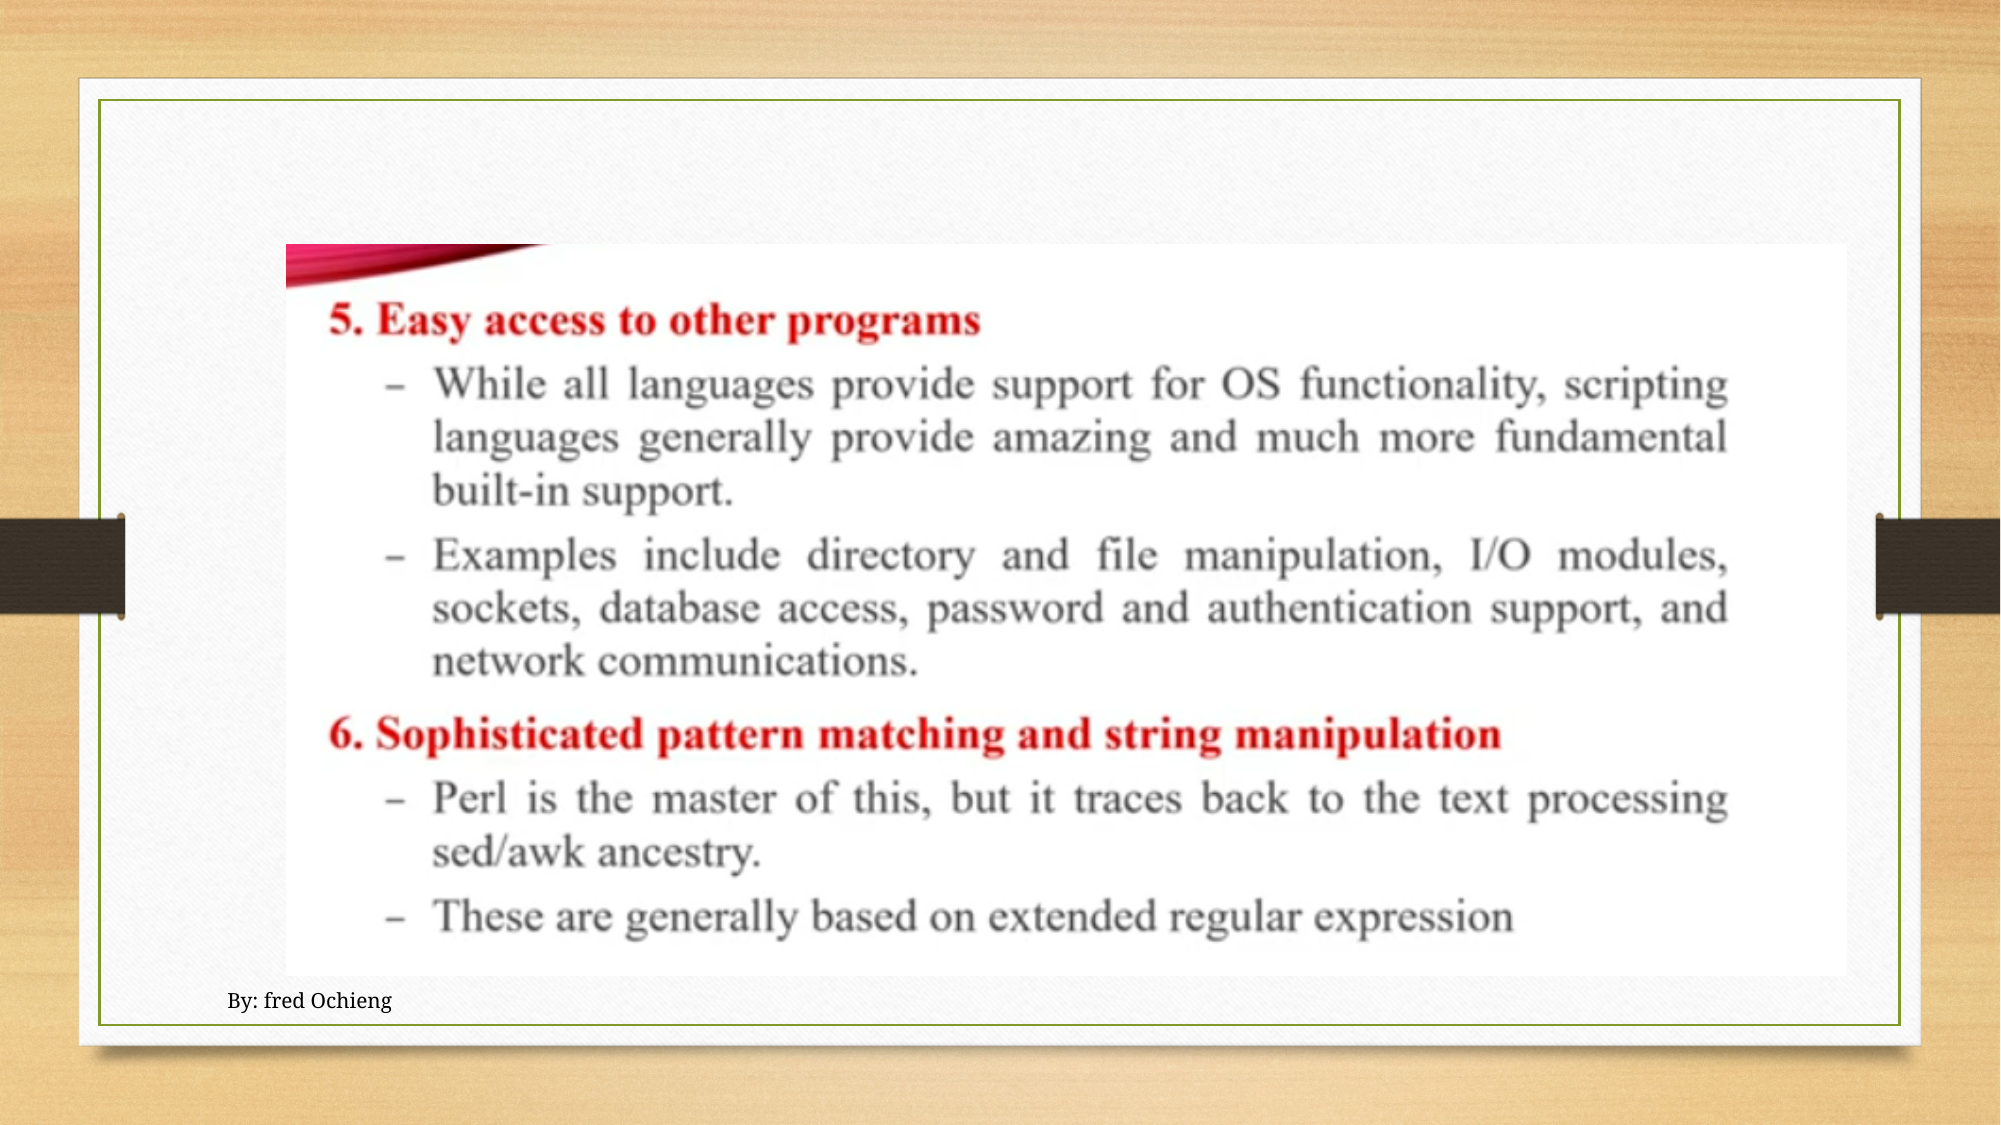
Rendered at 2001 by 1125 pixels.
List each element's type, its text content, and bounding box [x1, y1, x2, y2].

footer By: fred Ochieng [212, 979, 1411, 1025]
picture [0, 0, 2001, 1125]
